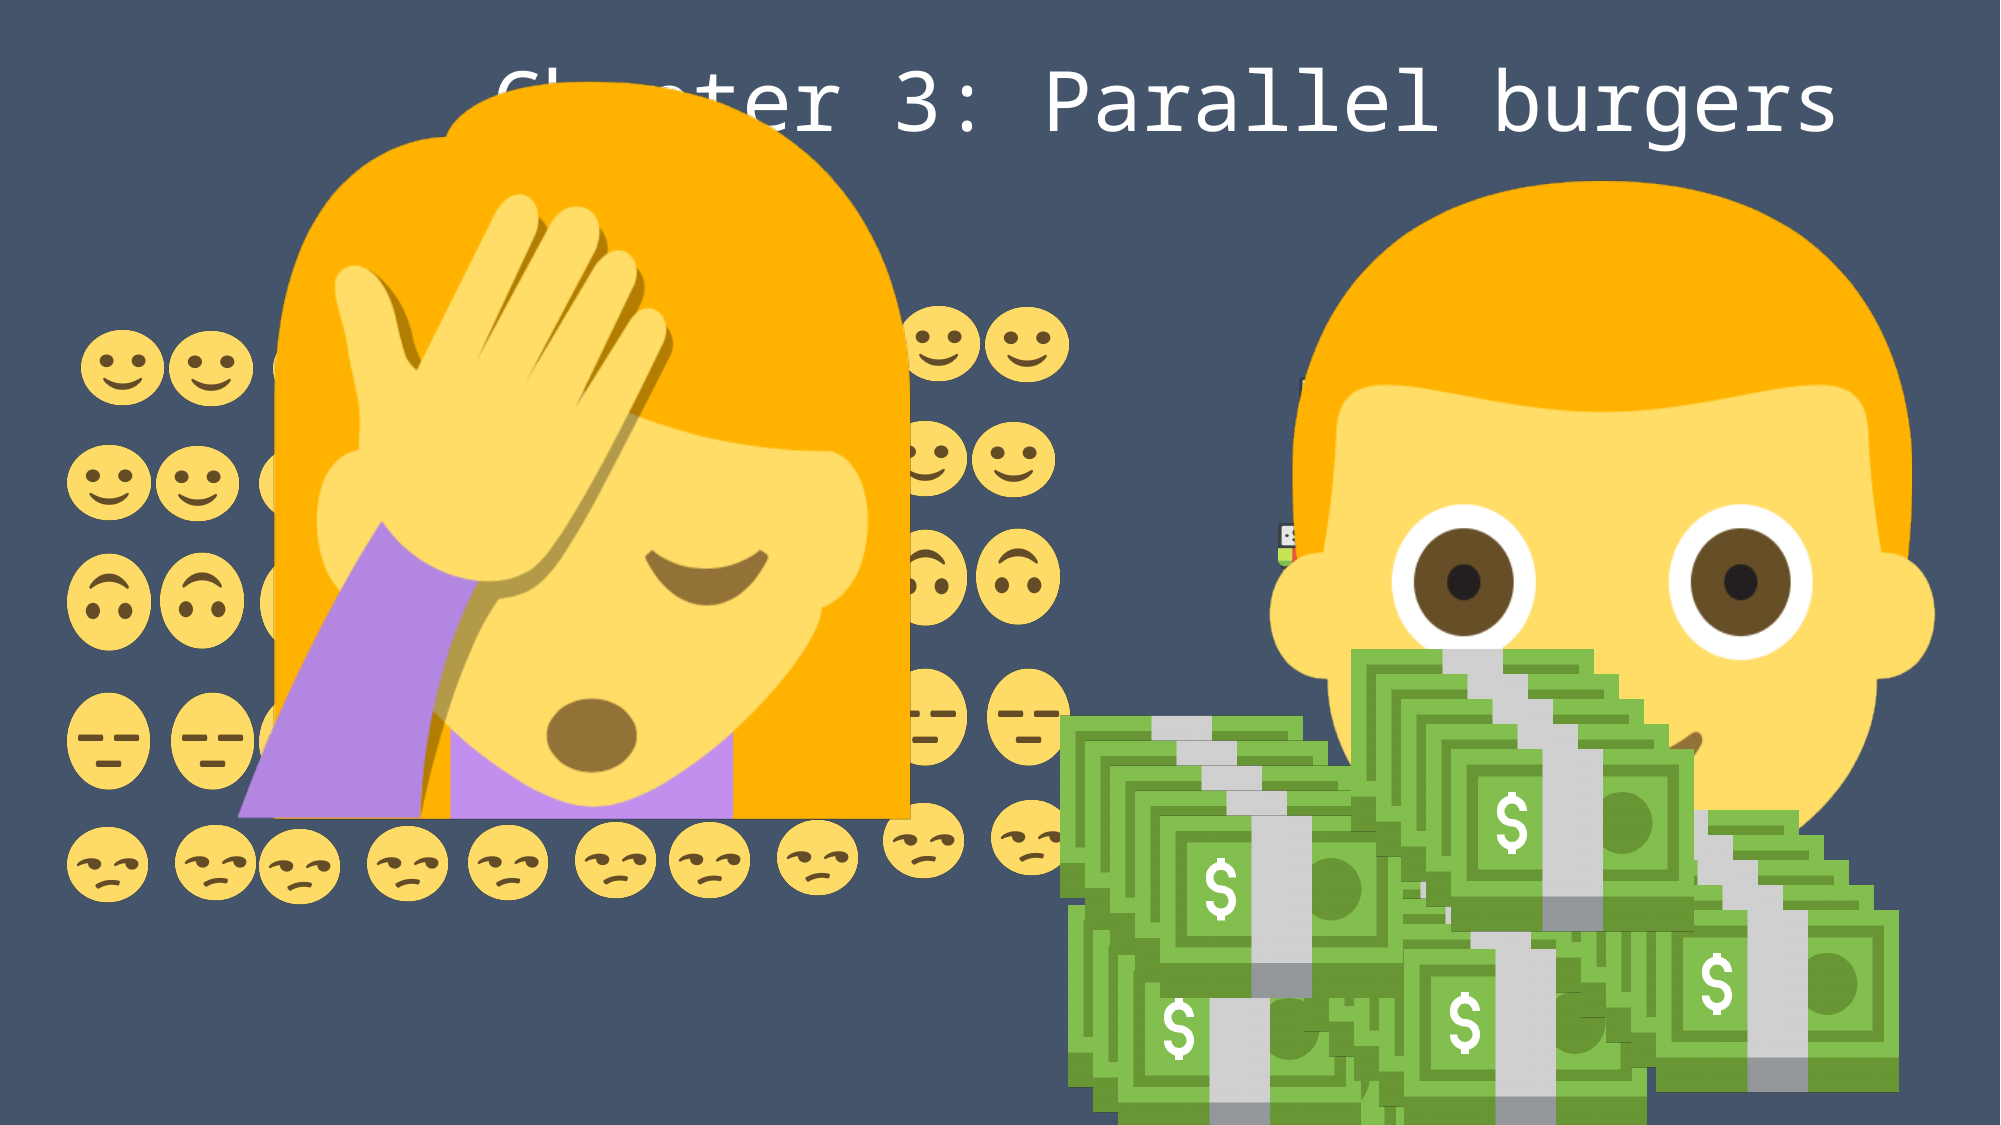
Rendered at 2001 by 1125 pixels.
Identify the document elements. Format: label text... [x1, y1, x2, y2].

picture [64, 689, 153, 793]
text_box Chapter 3: Parallel burgers [477, 41, 1857, 156]
picture [64, 824, 151, 905]
picture [984, 157, 1957, 1125]
picture [973, 525, 1063, 628]
picture [64, 57, 1072, 907]
picture [64, 550, 154, 654]
